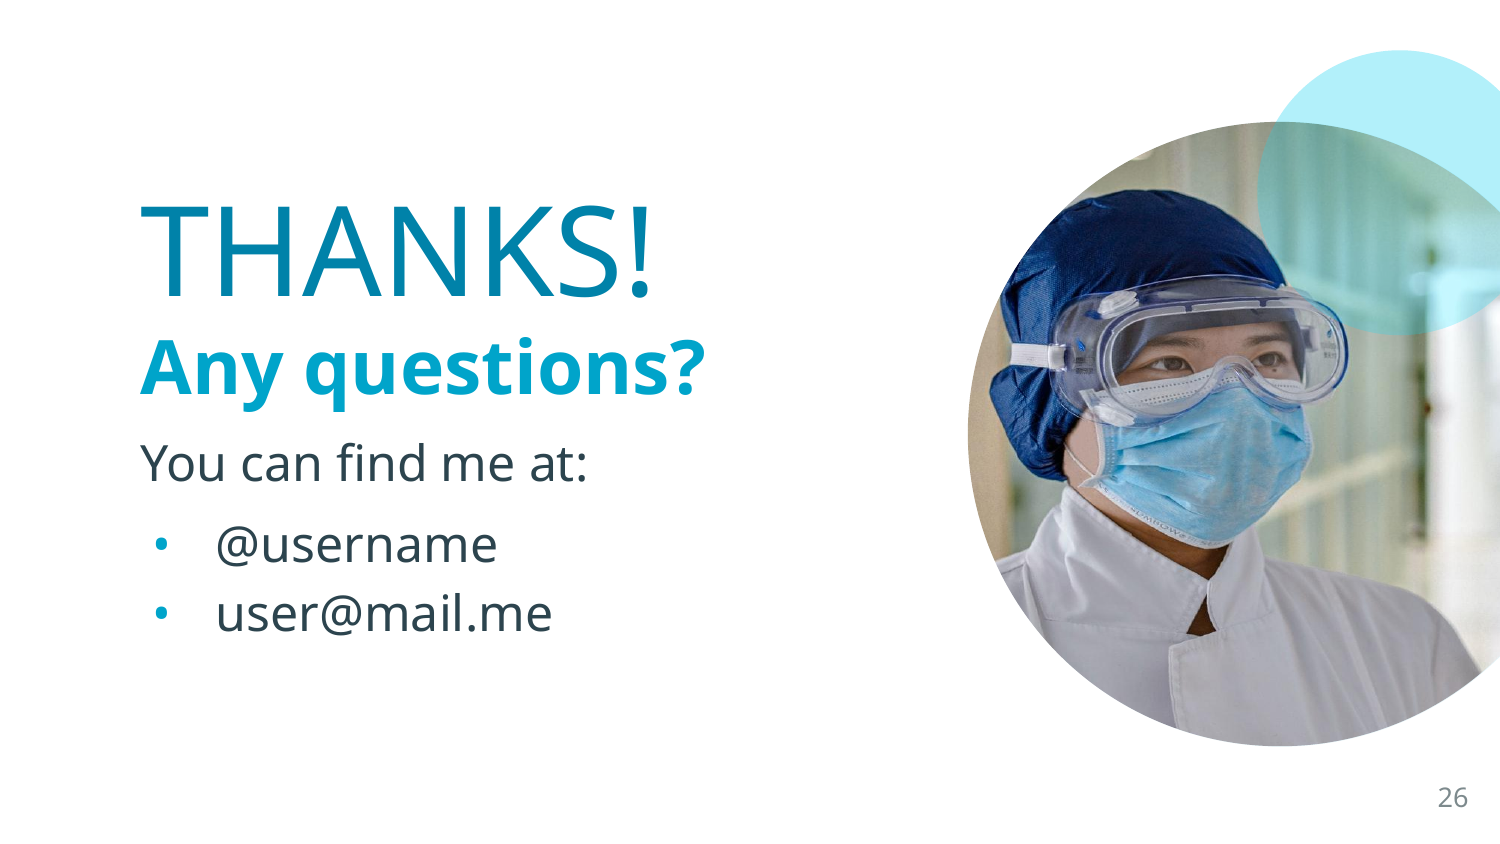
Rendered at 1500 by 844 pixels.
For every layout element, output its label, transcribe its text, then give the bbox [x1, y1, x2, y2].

text_box [1277, 50, 1500, 120]
subtitle Any questions? You can find me at: @username user@mail.me [140, 306, 862, 647]
title THANKS! [140, 197, 862, 306]
slide_number 26 [1411, 775, 1469, 822]
picture [967, 121, 1500, 747]
